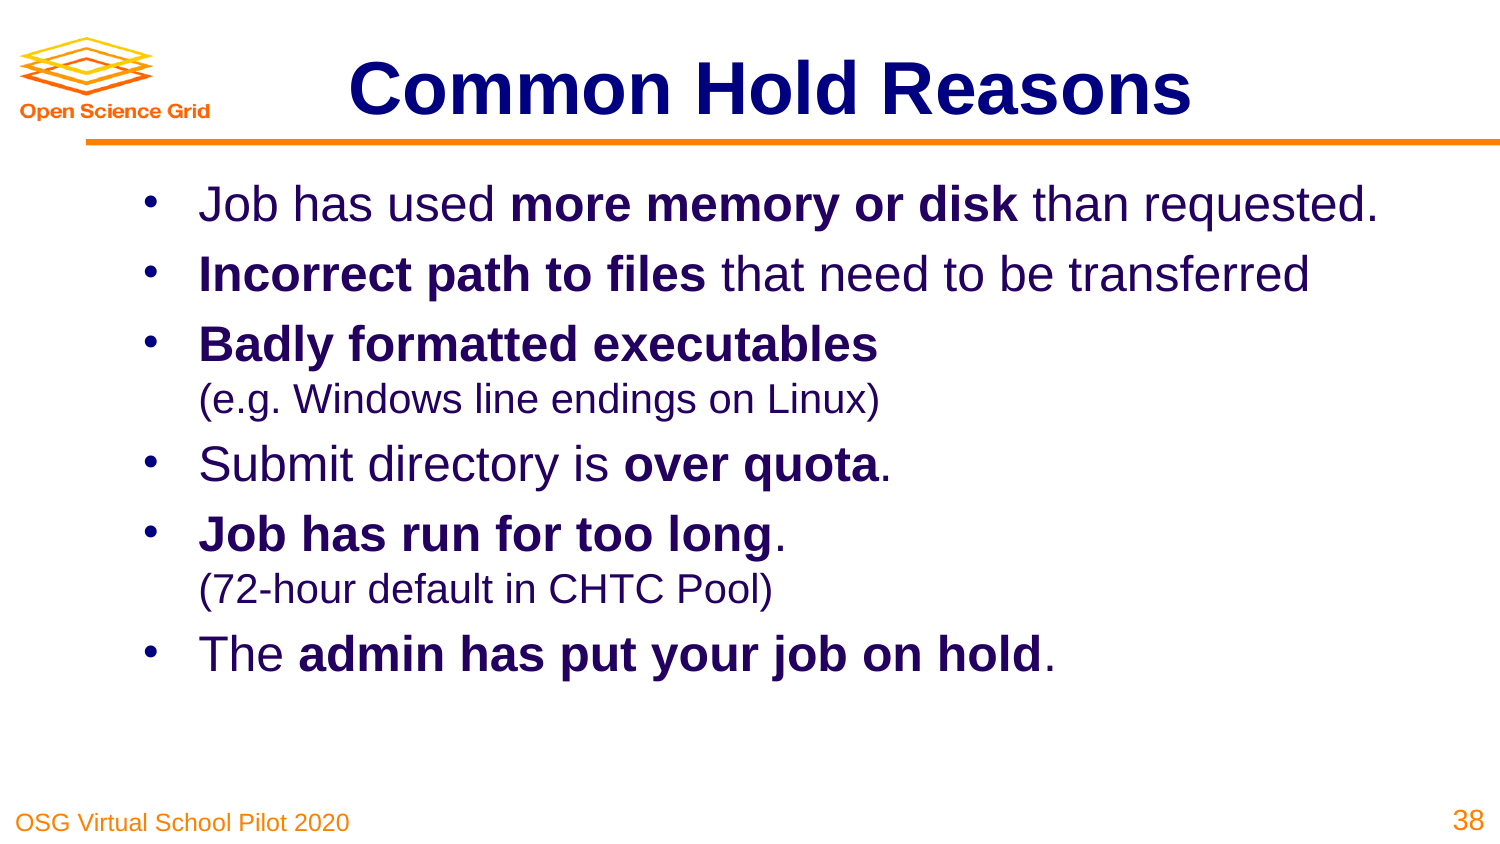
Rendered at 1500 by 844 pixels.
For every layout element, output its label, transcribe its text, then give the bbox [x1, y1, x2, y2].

text_box 38 [1431, 787, 1500, 844]
title Common Hold Reasons [201, 14, 1342, 155]
list Job has used more memory or disk than requested. Incorrect path to files that need to be transferred Badly formatted executables (e.g. Windows line endings on Linux) Submit directory is over quota. Job has run for too long. (72-hour default in CHTC Pool) The admin has put your job on hold. [127, 164, 1403, 741]
picture [0, 20, 201, 134]
